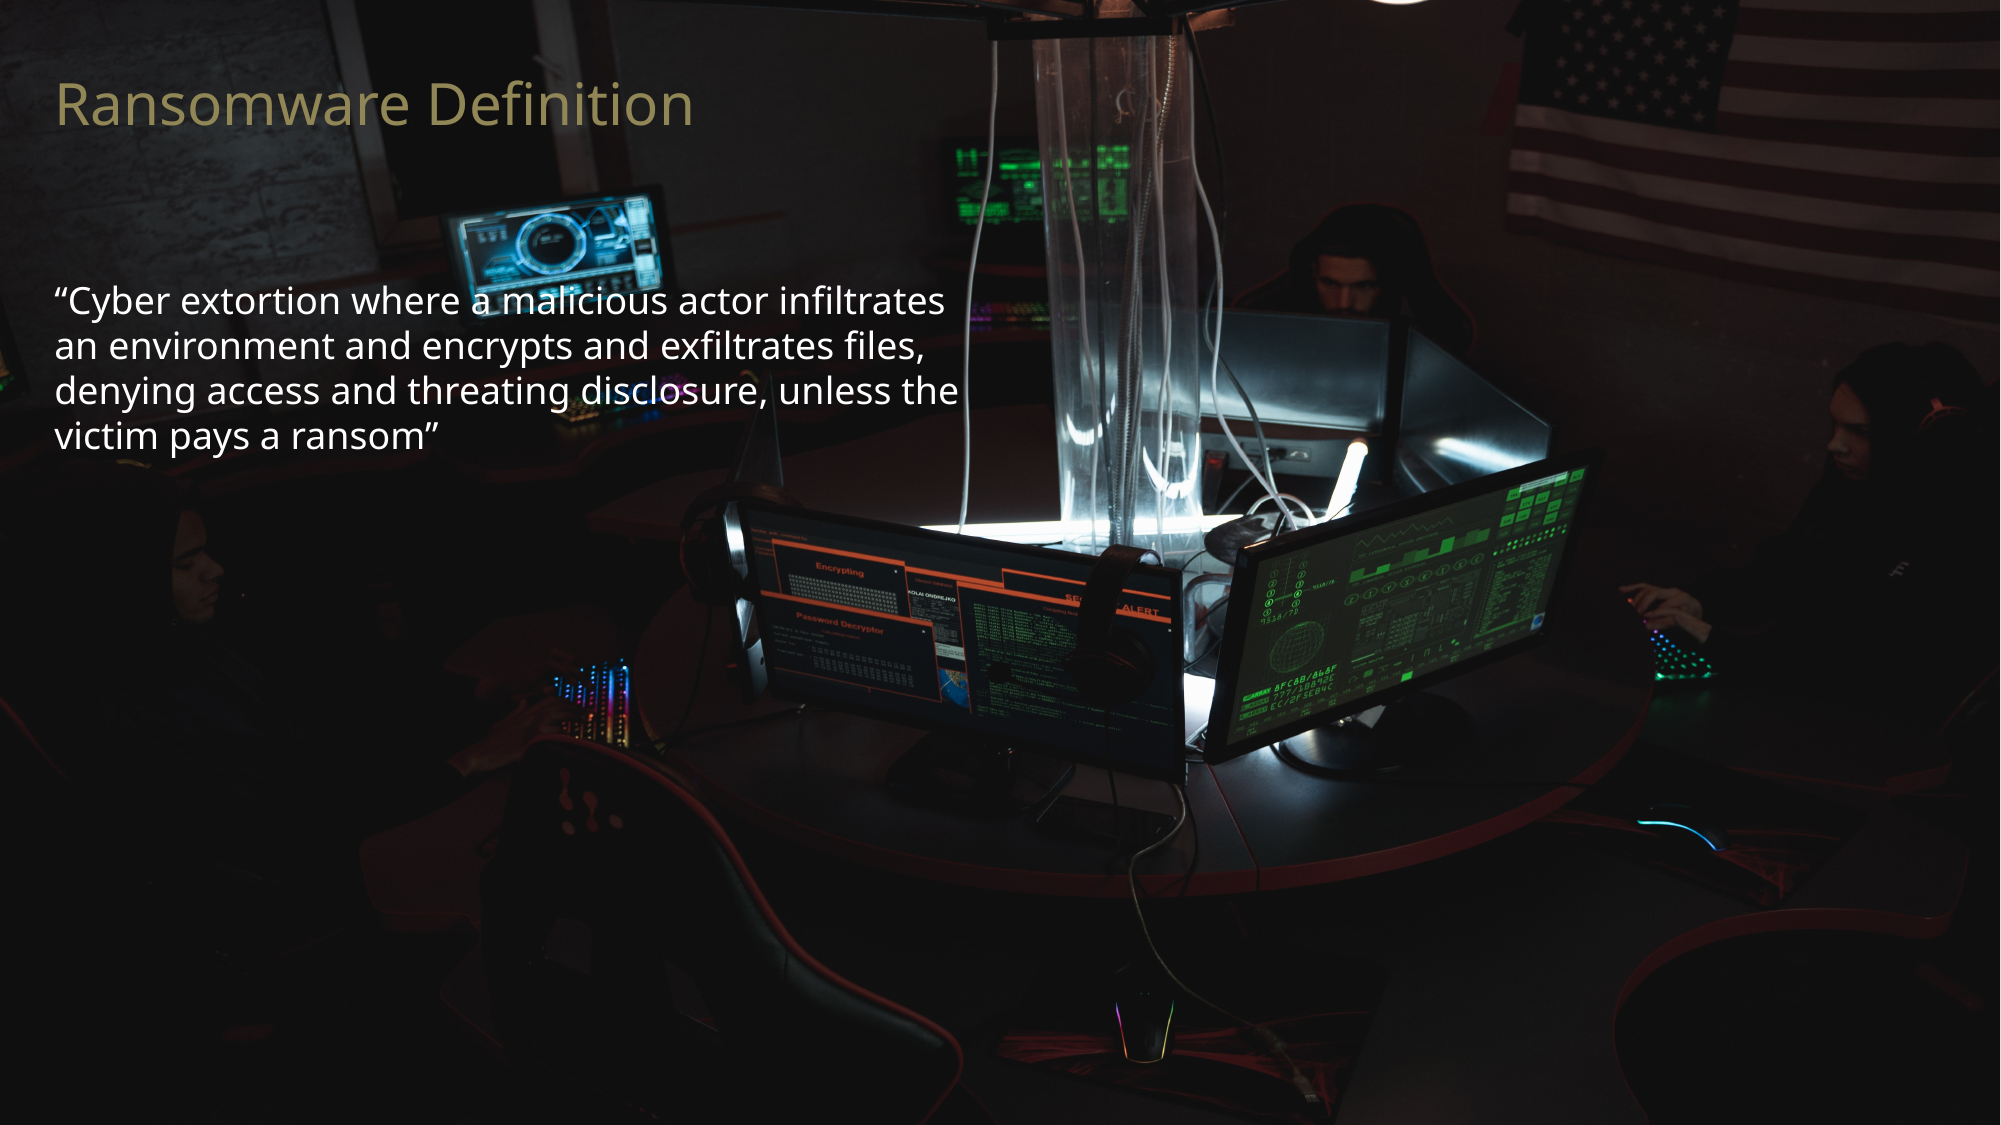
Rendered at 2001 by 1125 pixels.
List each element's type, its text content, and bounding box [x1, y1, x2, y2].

text_box Ransomware Definition “Cyber extortion where a malicious actor infiltrates an environment and encrypts and exfiltrates files, denying access and threating disclosure, unless the victim pays a ransom” [39, 60, 1000, 465]
picture [0, 0, 2001, 1125]
